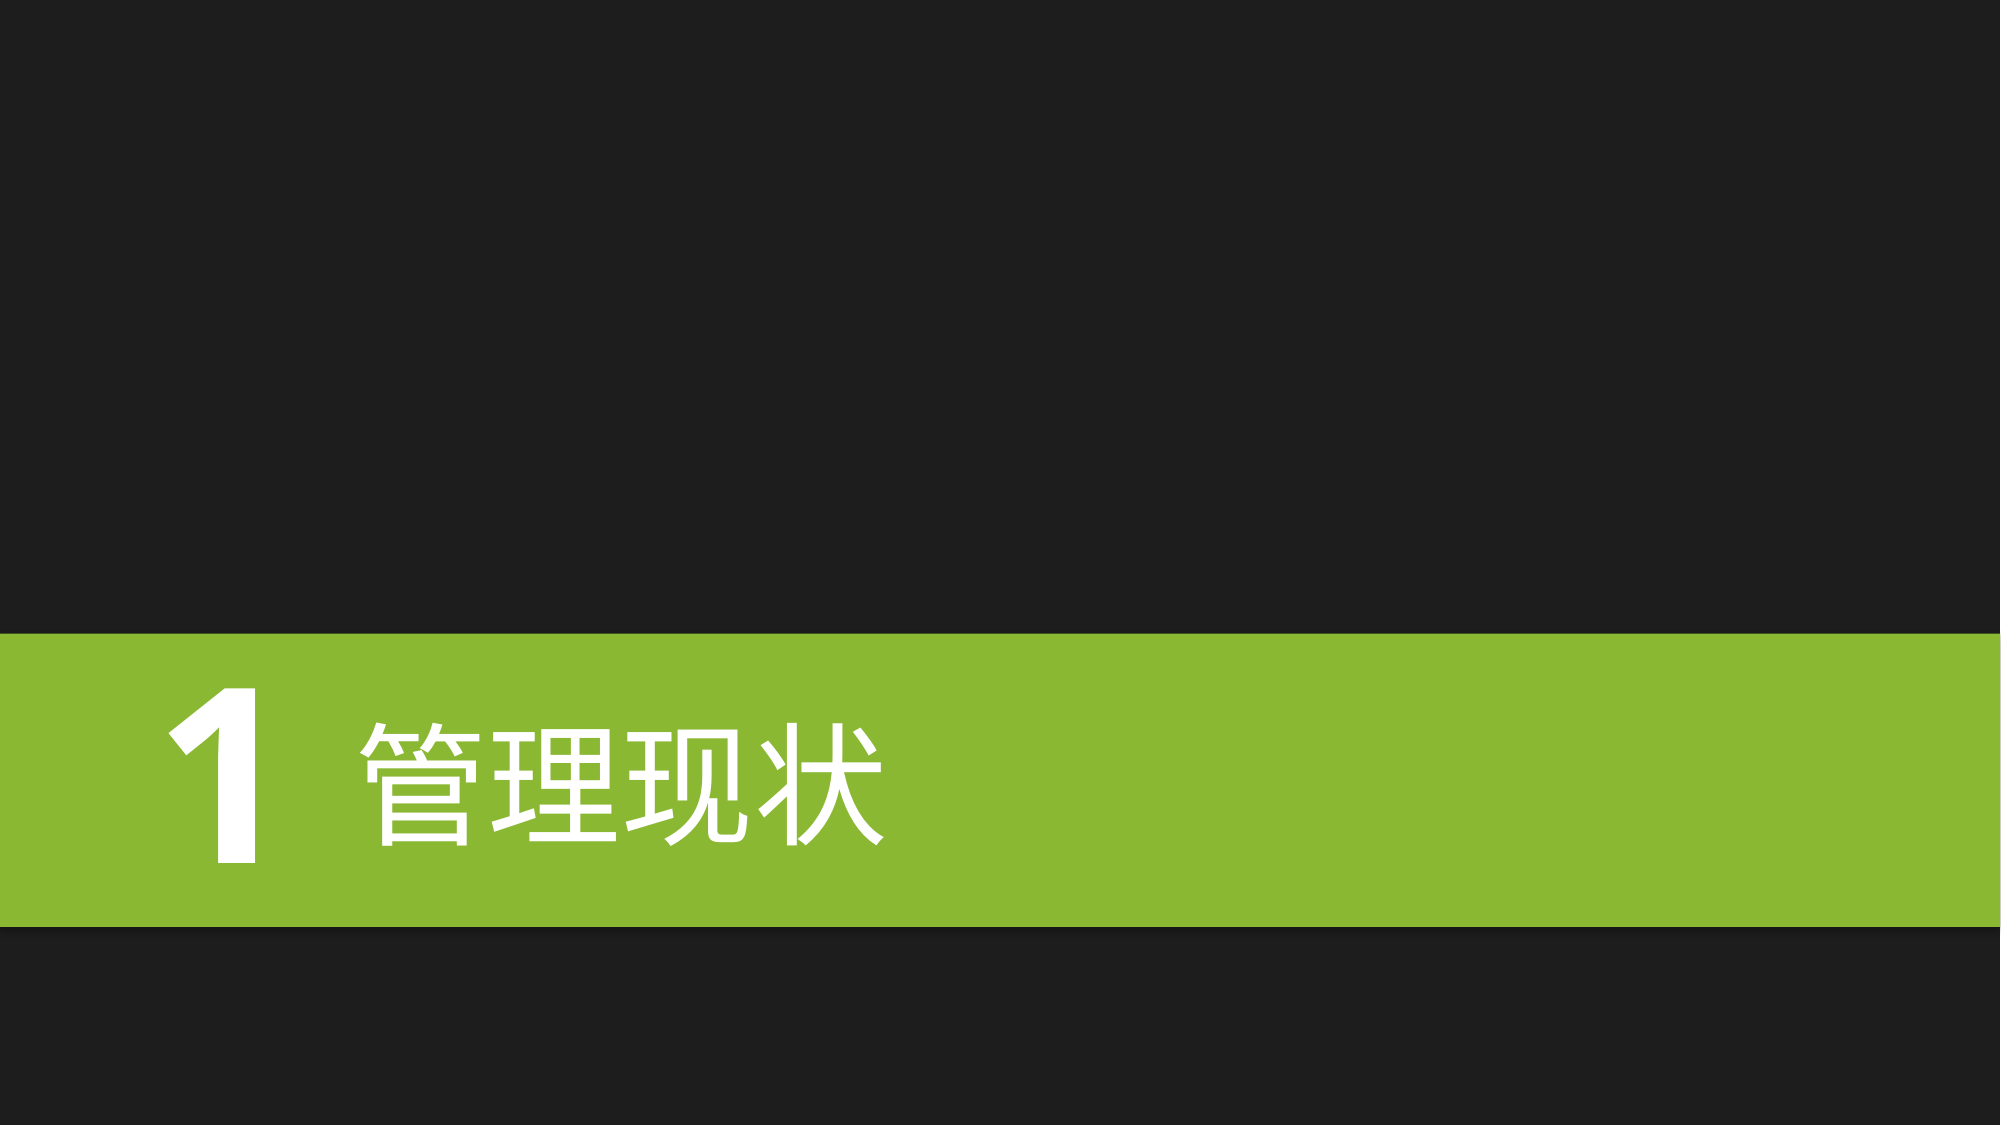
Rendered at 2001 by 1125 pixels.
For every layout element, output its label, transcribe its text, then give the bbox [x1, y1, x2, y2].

text_box 1 [139, 645, 309, 925]
text_box 管理现状 [339, 694, 903, 870]
text_box [0, 633, 2001, 928]
